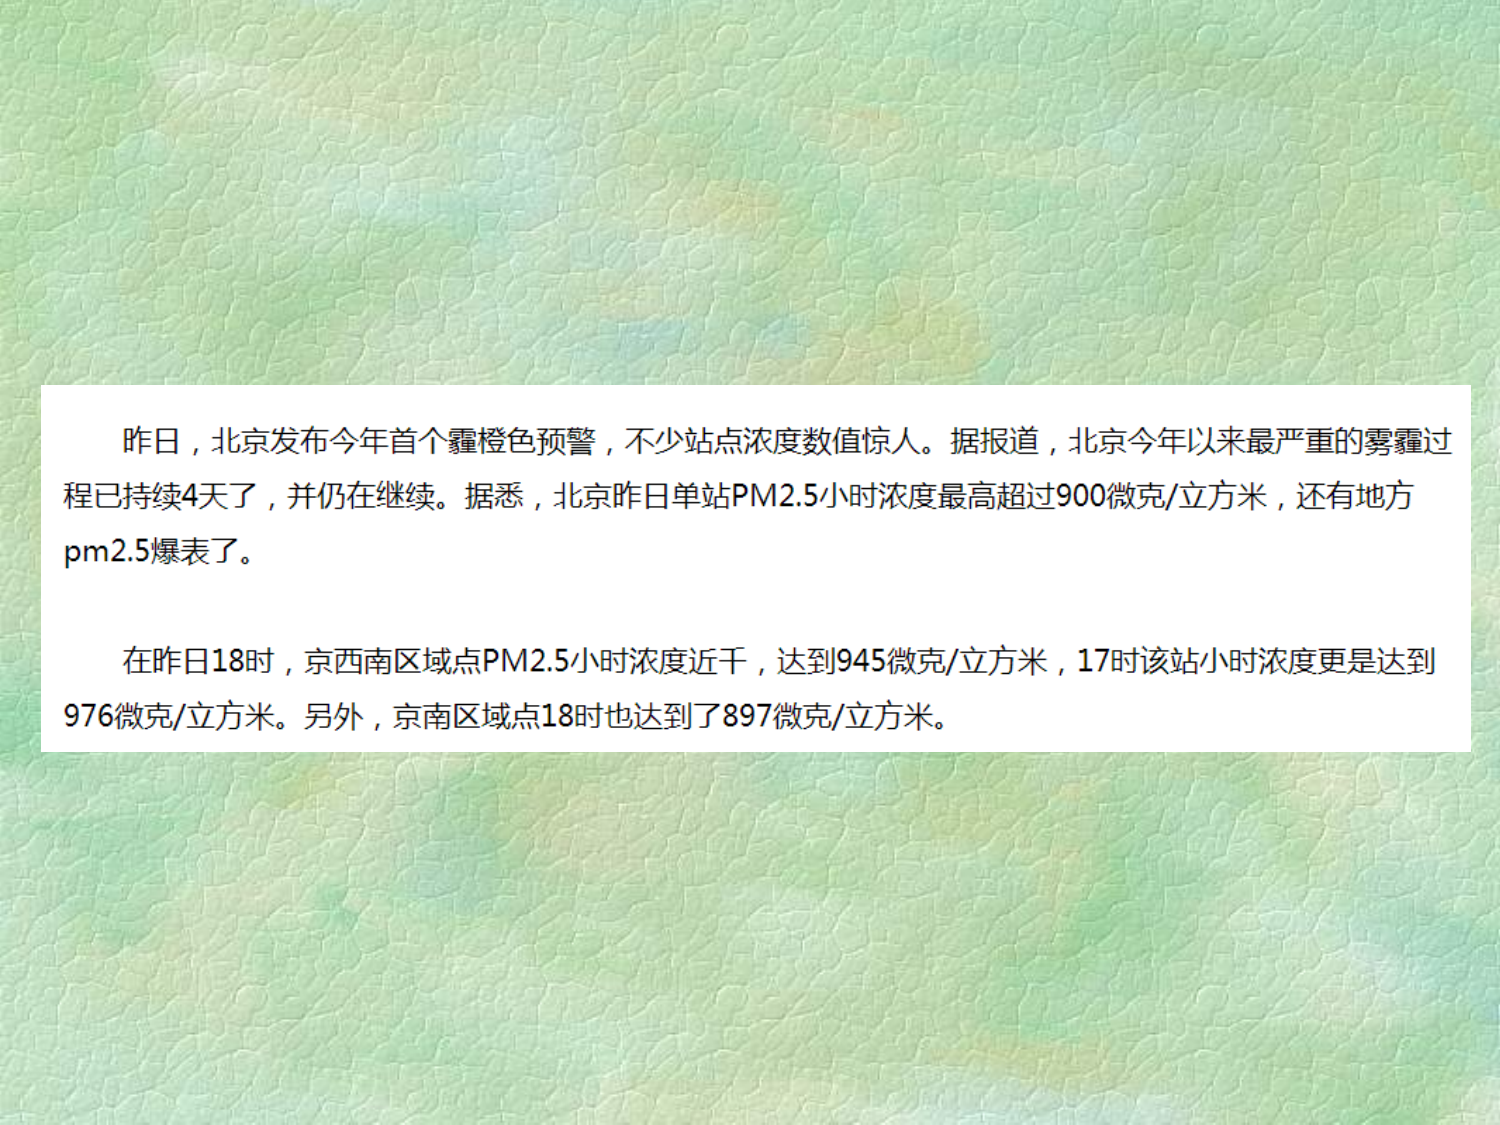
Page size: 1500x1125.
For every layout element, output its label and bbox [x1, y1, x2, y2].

list [41, 385, 1471, 752]
picture [0, 0, 1500, 1125]
